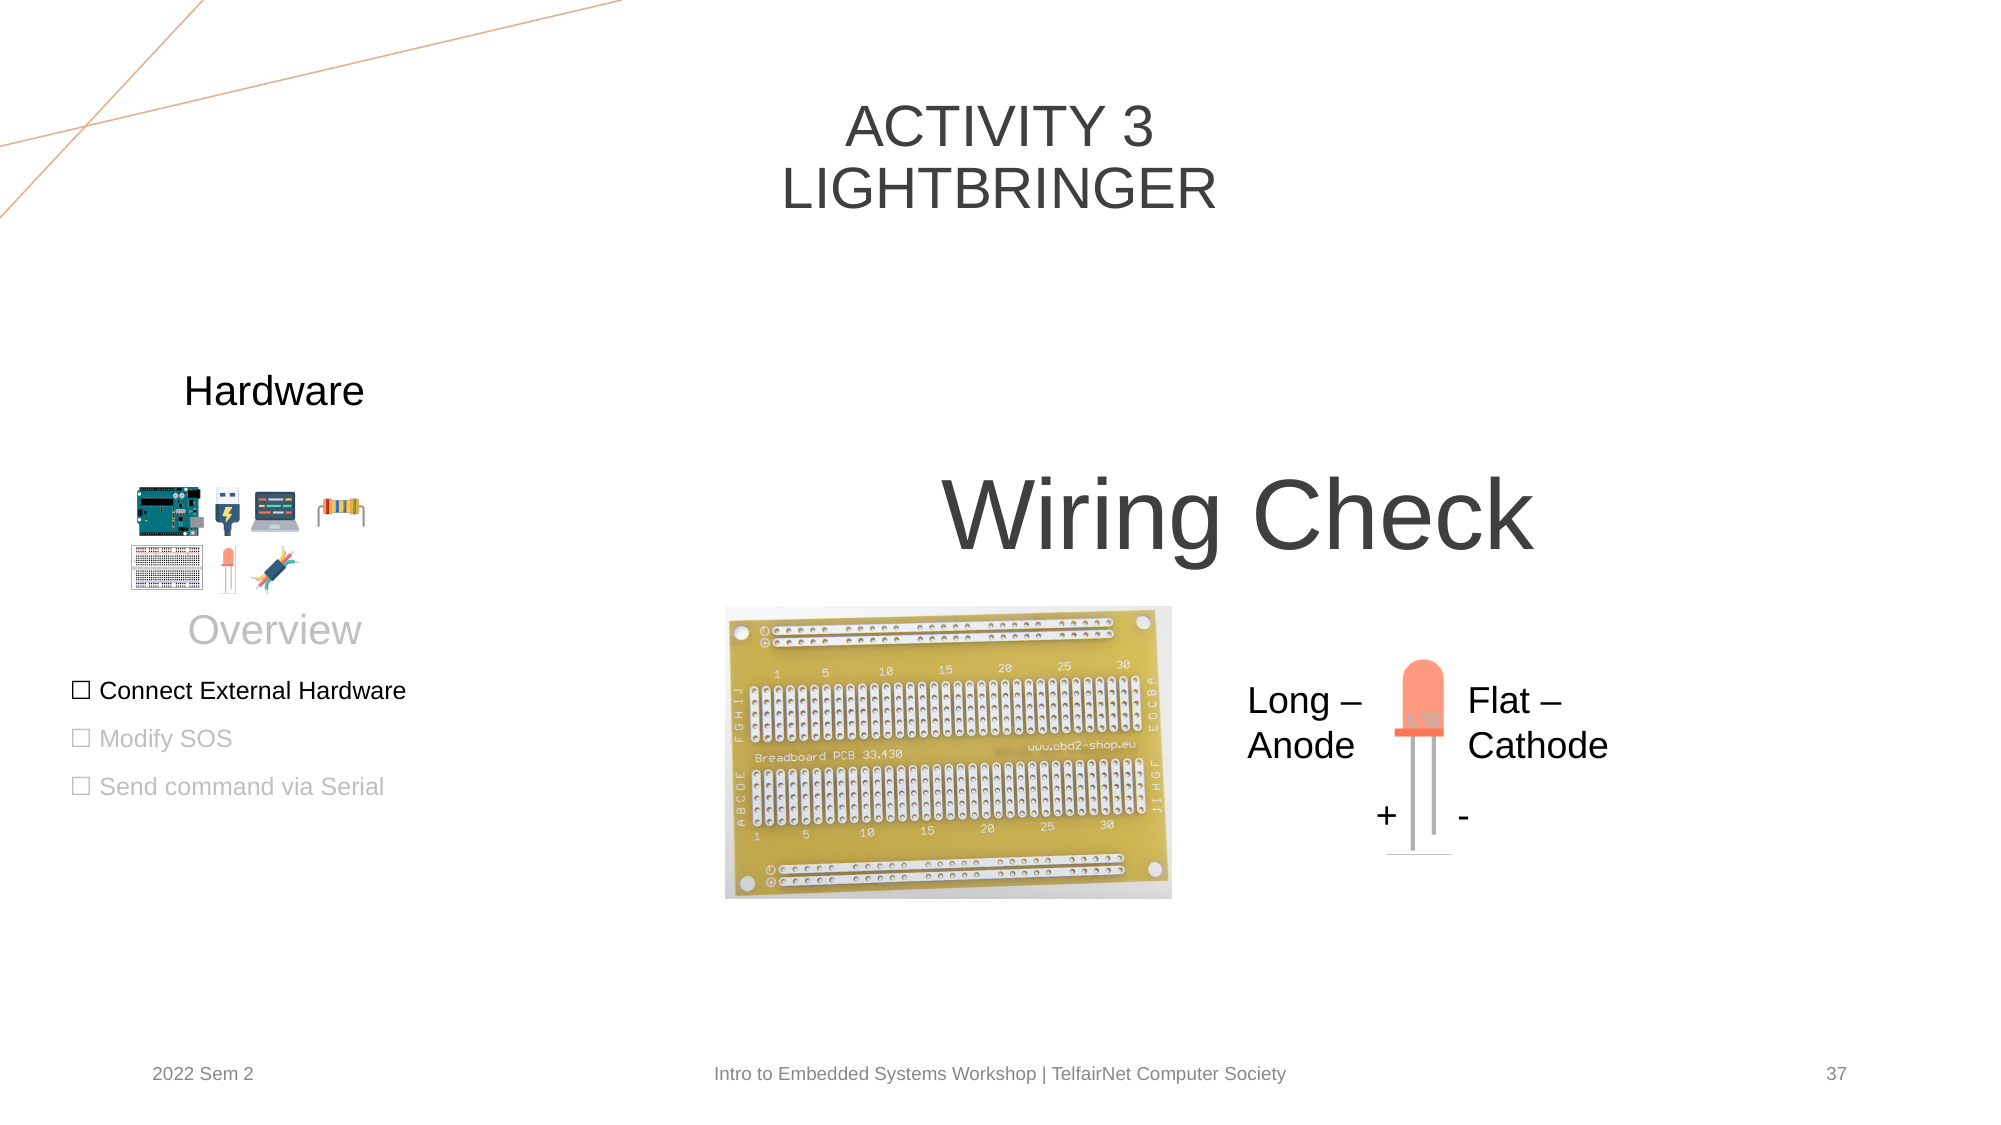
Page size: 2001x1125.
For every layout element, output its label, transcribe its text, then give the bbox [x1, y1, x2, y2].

text_box ACTIVITY 3 LIGHTBRINGER [309, 49, 1691, 268]
text_box Wiring Check [589, 346, 1888, 1044]
picture [317, 488, 365, 537]
picture [250, 546, 299, 595]
slide_number 2022 Sem 2 [137, 1042, 588, 1103]
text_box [69, 600, 480, 1019]
picture [725, 606, 1172, 900]
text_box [1232, 650, 1728, 855]
text_box Hardware [122, 362, 427, 423]
slide_number 37 [1412, 1044, 1863, 1103]
footer Intro to Embedded Systems Workshop | TelfairNet Computer Society [662, 1044, 1338, 1103]
picture [94, 487, 299, 626]
